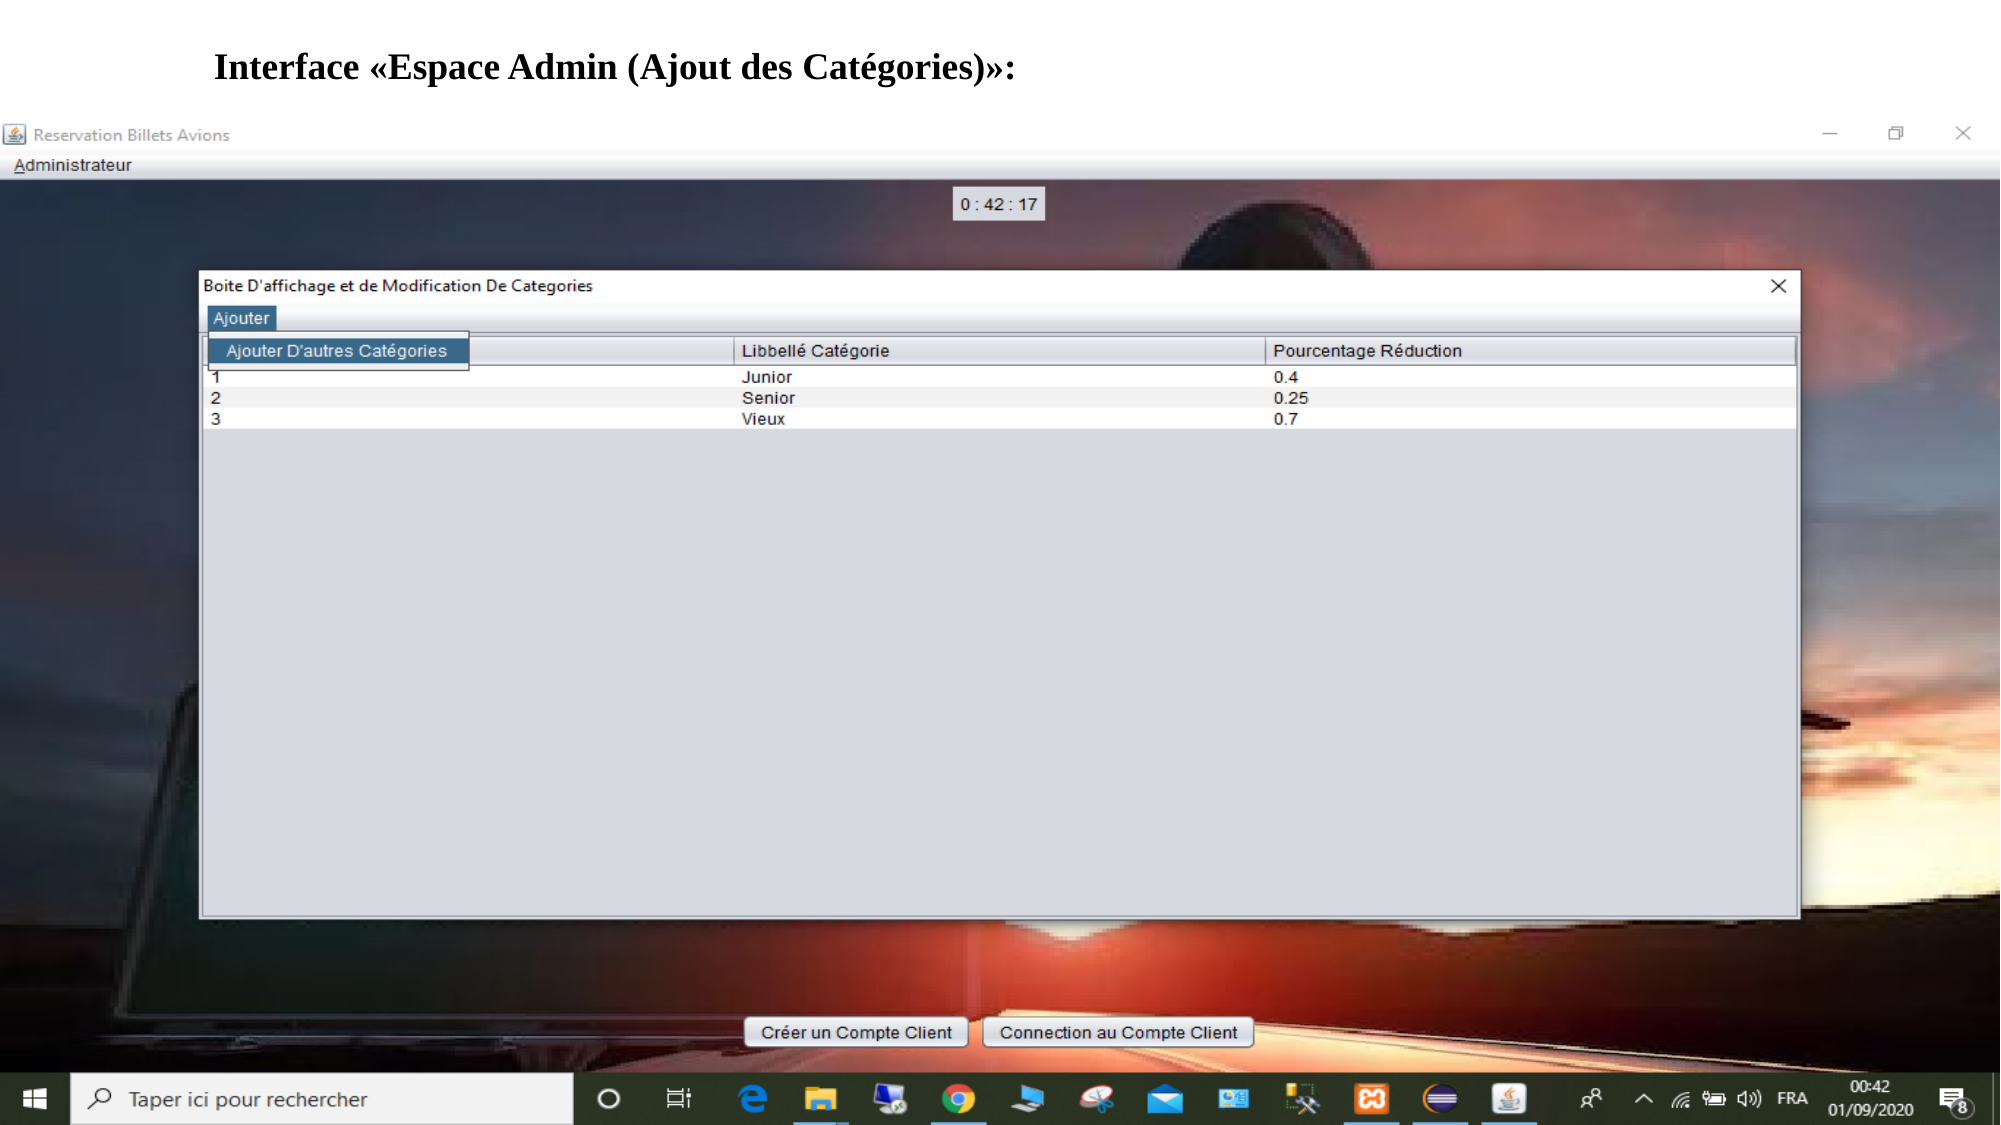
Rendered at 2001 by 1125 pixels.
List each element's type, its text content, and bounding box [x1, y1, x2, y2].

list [0, 120, 2000, 1125]
text_box Interface «Espace Admin (Ajout des Catégories)»: [199, 34, 1033, 95]
